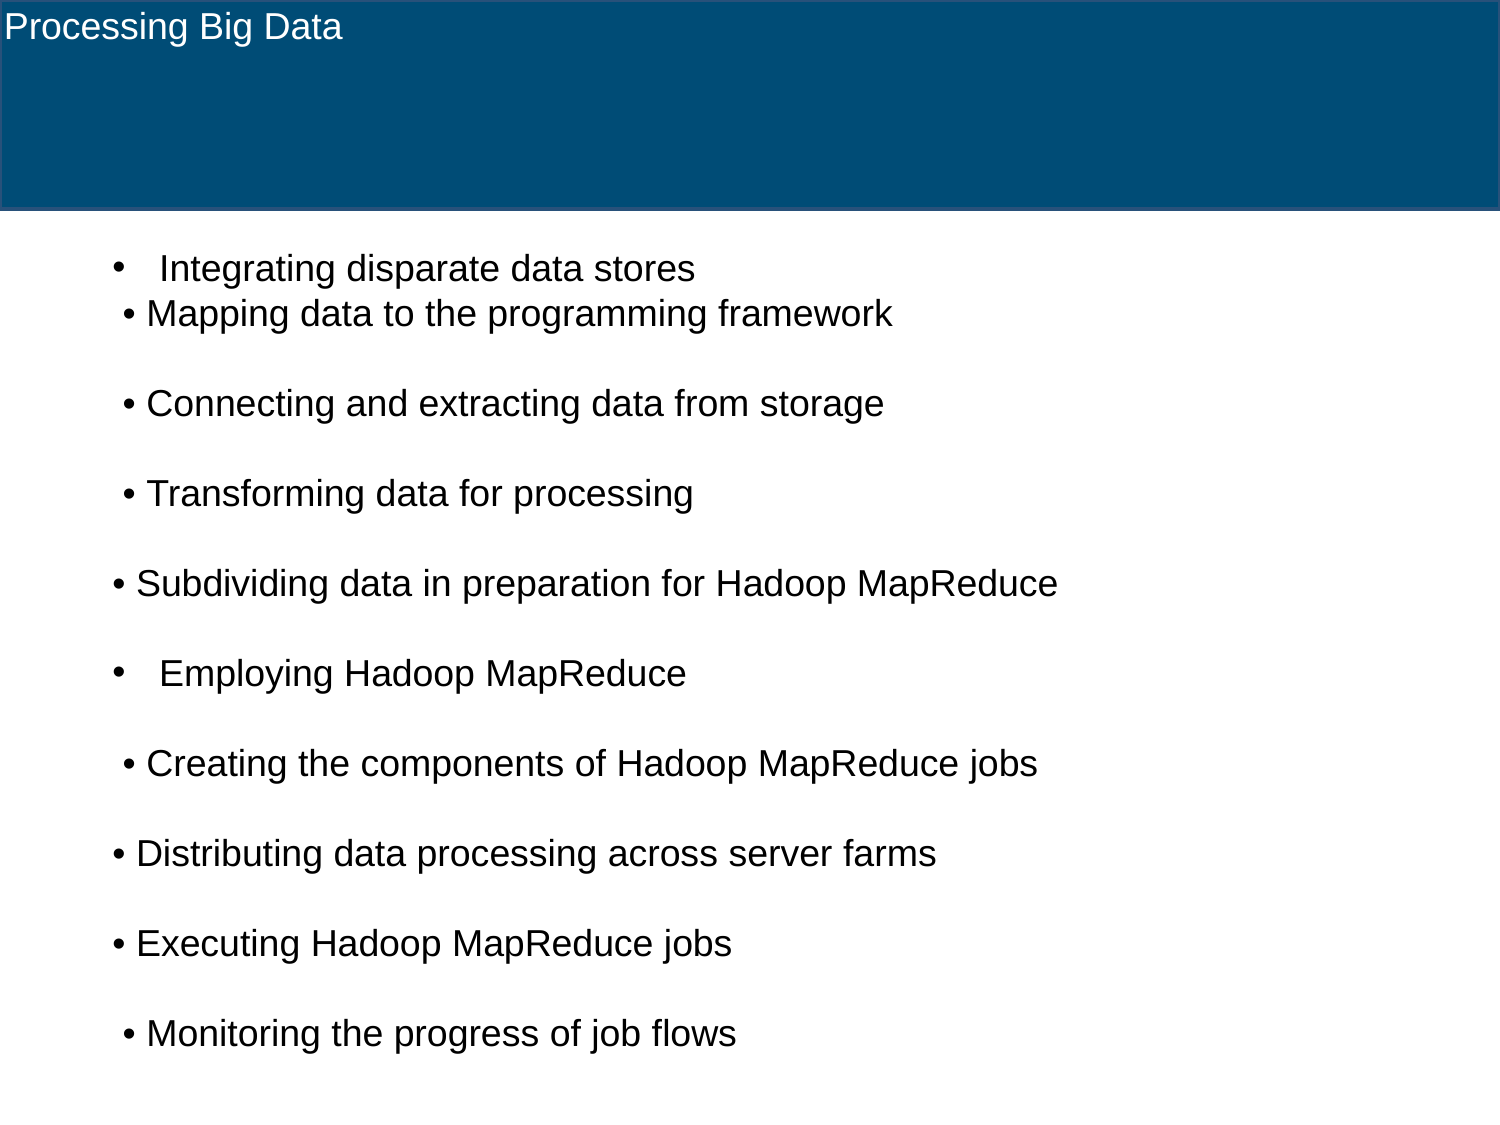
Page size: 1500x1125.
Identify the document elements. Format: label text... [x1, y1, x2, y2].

text_box Processing Big Data [0, 0, 1500, 209]
text_box Integrating disparate data stores • Mapping data to the programming framework • Connecting and extracting data from storage • Transforming data for processing • Subdividing data in preparation for Hadoop MapReduce Employing Hadoop MapReduce • Creating the components of Hadoop MapReduce jobs • Distributing data processing across server farms • Executing Hadoop MapReduce jobs • Monitoring the progress of job flows [97, 236, 1461, 1053]
